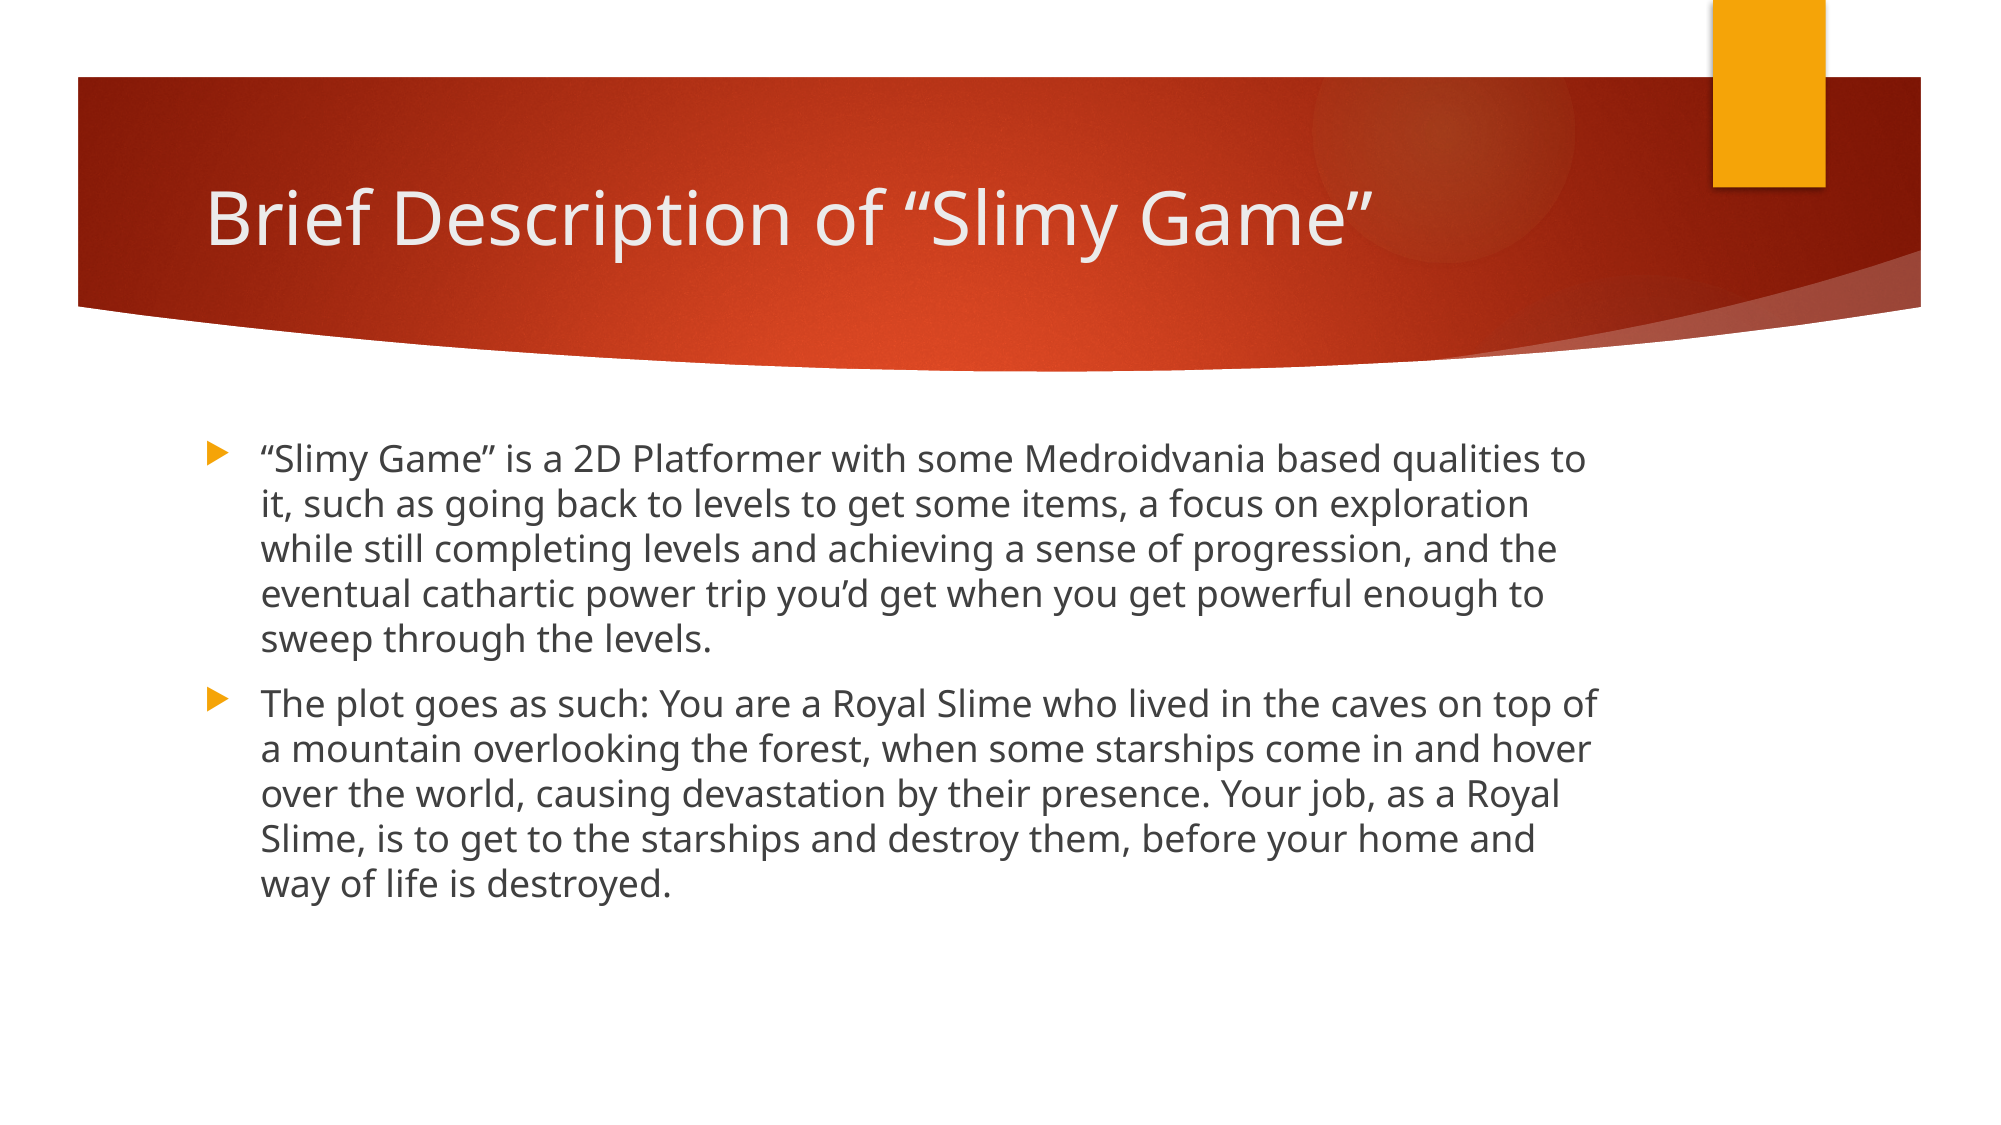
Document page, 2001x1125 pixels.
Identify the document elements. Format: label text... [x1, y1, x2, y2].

list “Slimy Game” is a 2D Platformer with some Medroidvania based qualities to it, such as going back to levels to get some items, a focus on exploration while still completing levels and achieving a sense of progression, and the eventual cathartic power trip you’d get when you get powerful enough to sweep through the levels. The plot goes as such: You are a Royal Slime who lived in the caves on top of a mountain overlooking the forest, when some starships come in and hover over the world, causing devastation by their presence. Your job, as a Royal Slime, is to get to the starships and destroy them, before your home and way of life is destroyed. [189, 427, 1627, 988]
title Brief Description of “Slimy Game” [189, 155, 1627, 275]
